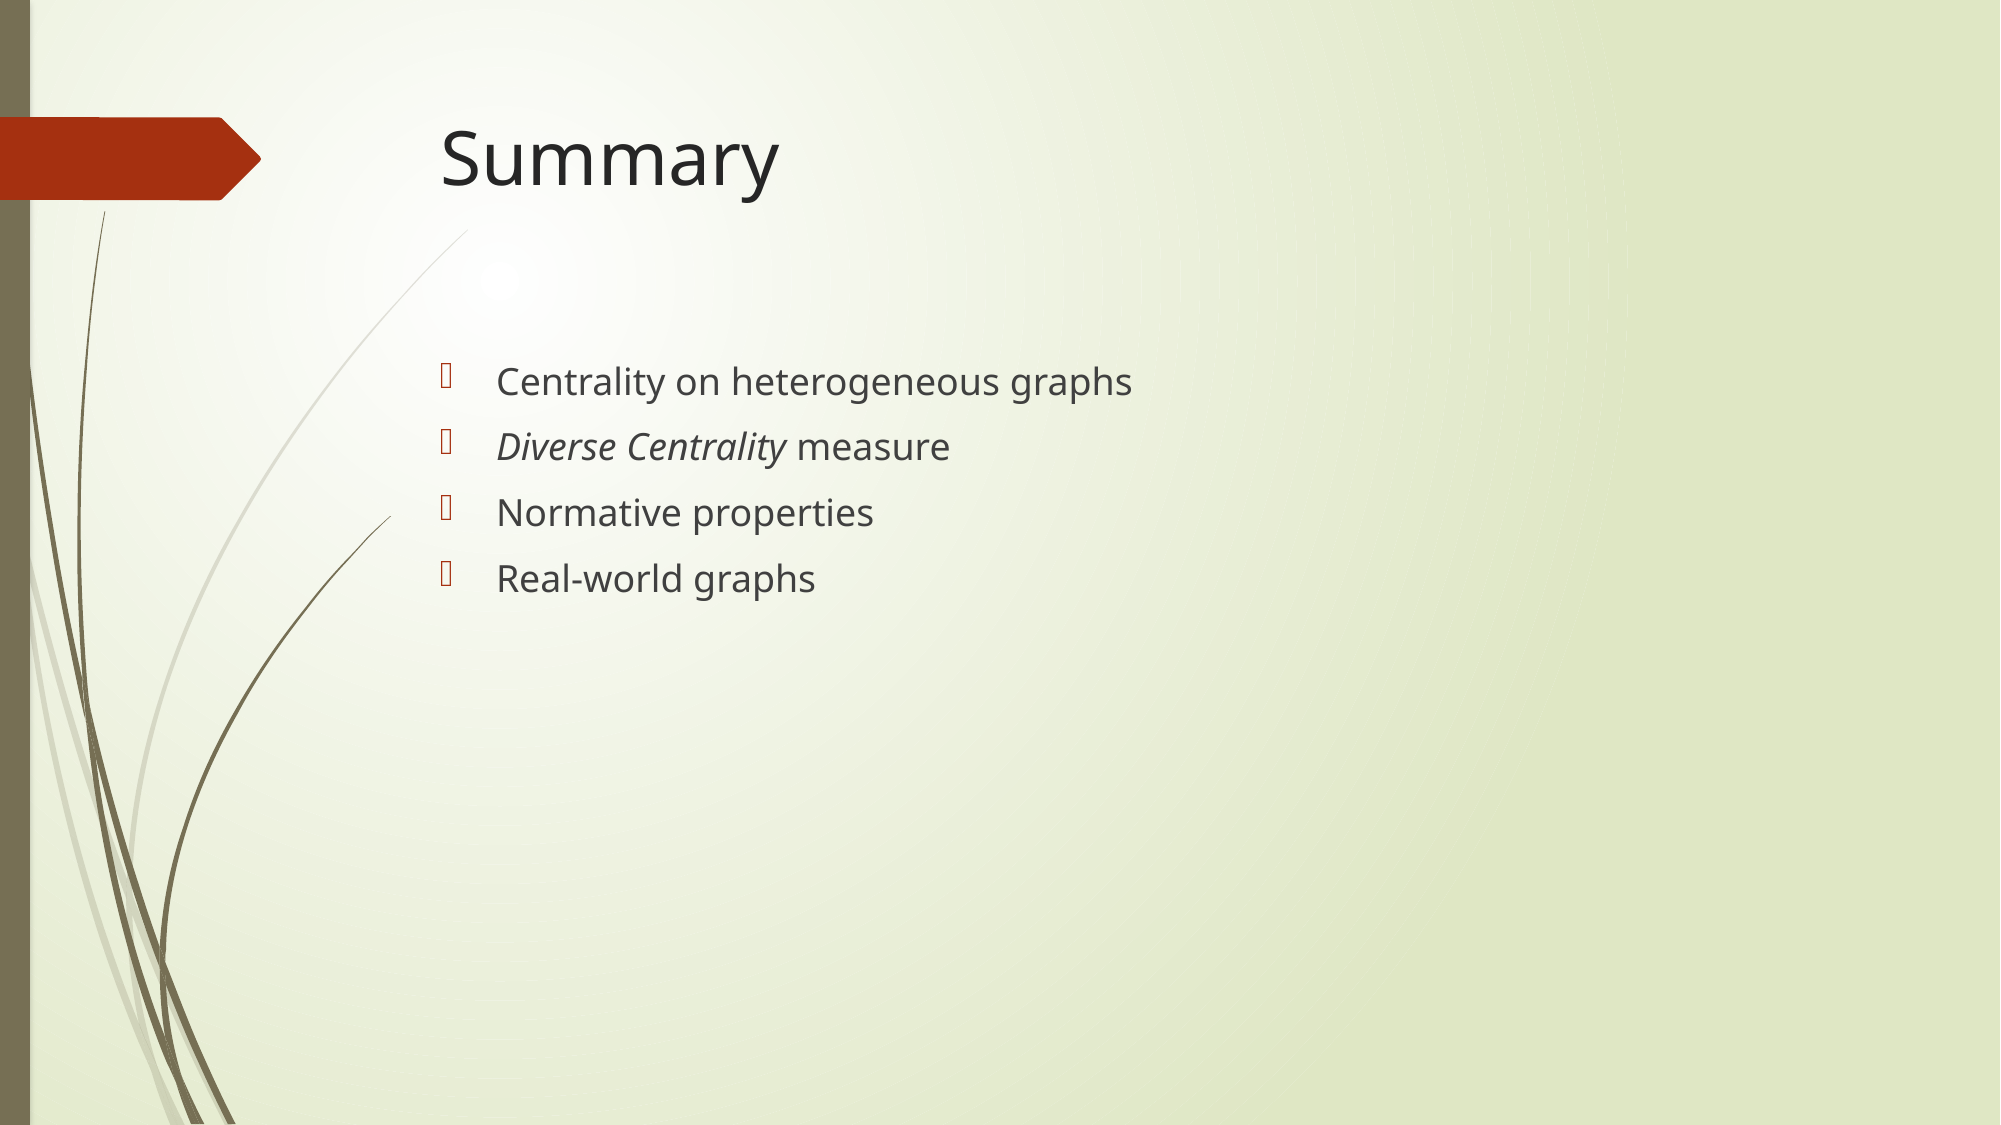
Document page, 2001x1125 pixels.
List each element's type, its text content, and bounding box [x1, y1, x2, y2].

title Summary [425, 102, 1888, 313]
list Centrality on heterogeneous graphs Diverse Centrality measure Normative properties Real-world graphs [424, 350, 1888, 970]
